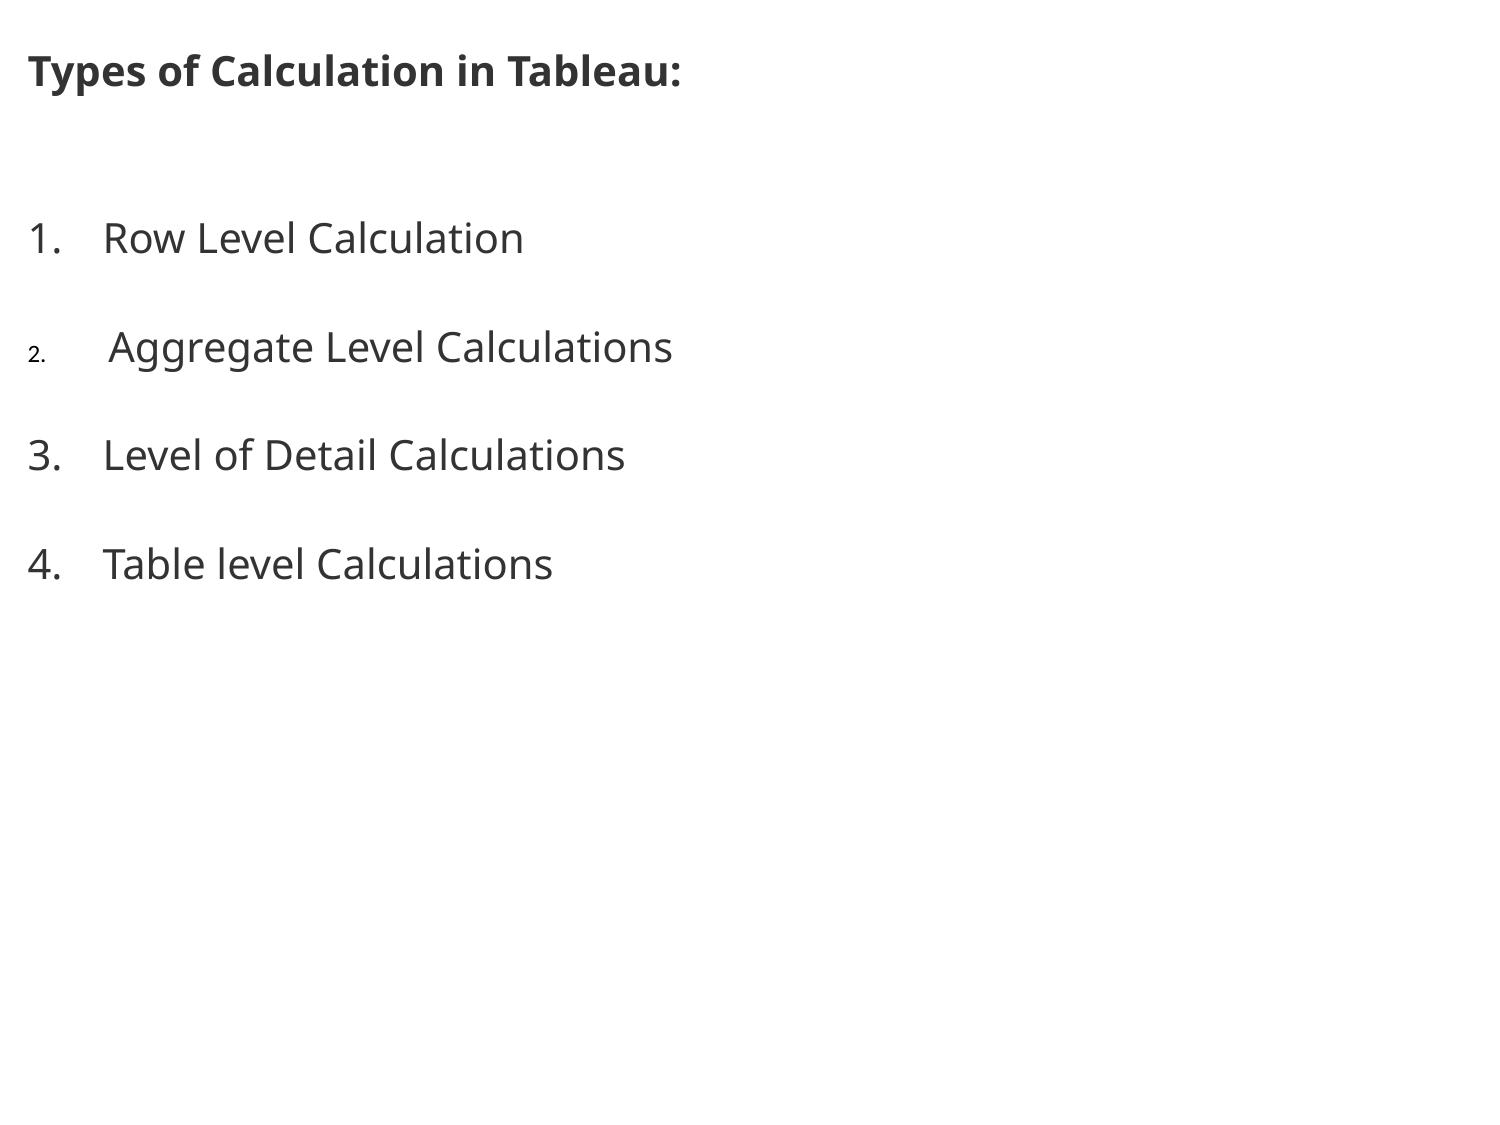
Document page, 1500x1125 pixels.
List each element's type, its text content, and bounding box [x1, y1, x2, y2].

list Types of Calculation in Tableau: Row Level Calculation Aggregate Level Calculations Level of Detail Calculations Table level Calculations [12, 37, 1425, 1005]
